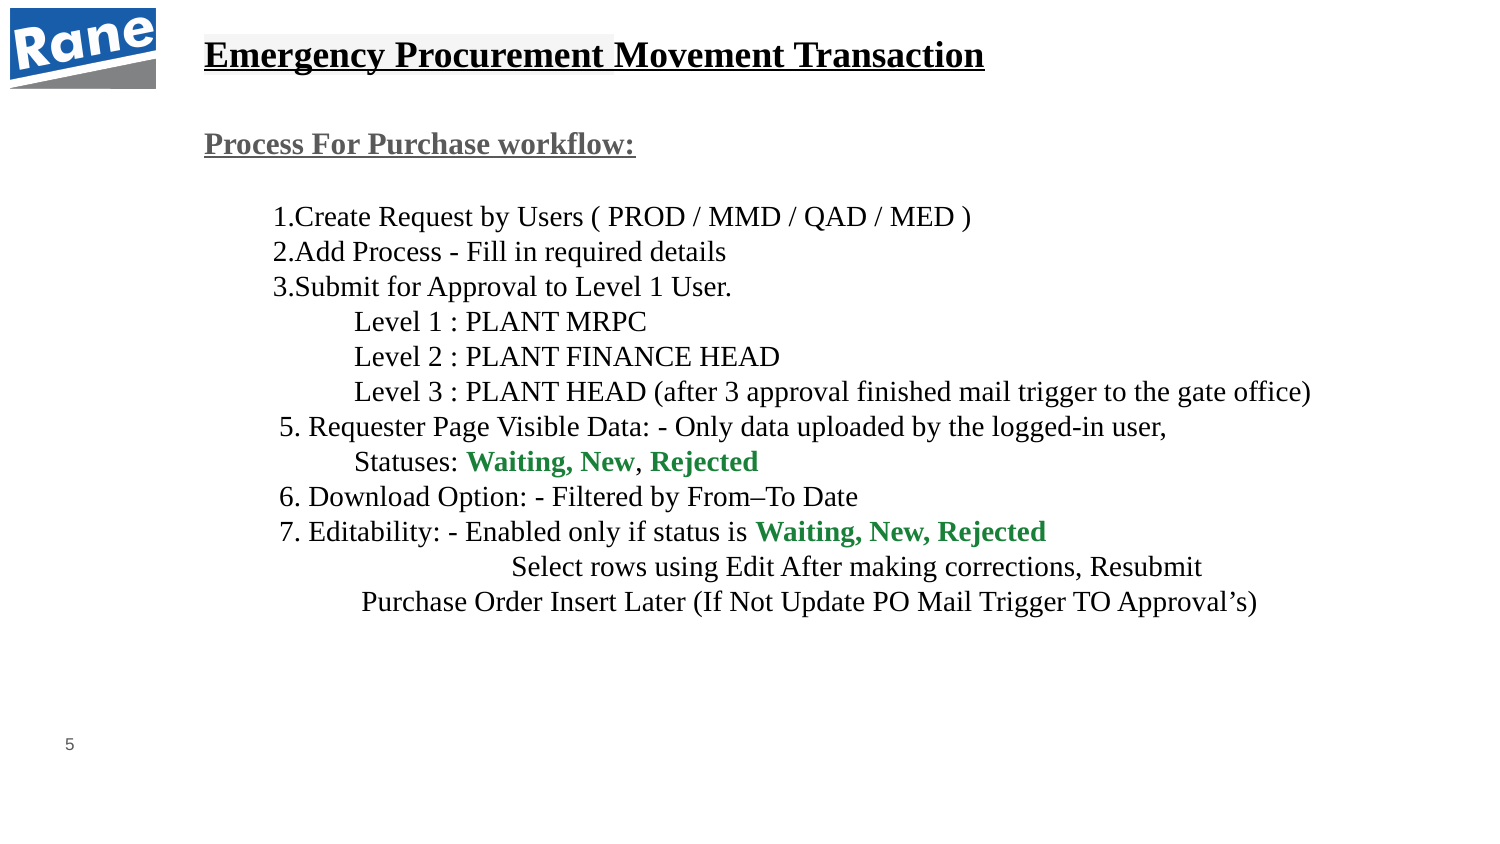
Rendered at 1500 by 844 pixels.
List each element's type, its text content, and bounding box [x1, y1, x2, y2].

text_box Process For Purchase workflow: 1.Create Request by Users ( PROD / MMD / QAD / MED ) 2.Add Process - Fill in required details 3.Submit for Approval to Level 1 User. Level 1 : PLANT MRPC Level 2 : PLANT FINANCE HEAD Level 3 : PLANT HEAD (after 3 approval finished mail trigger to the gate office) 5. Requester Page Visible Data: - Only data uploaded by the logged-in user, Statuses: Waiting, New, Rejected 6. Download Option: - Filtered by From–To Date 7. Editability: - Enabled only if status is Waiting, New, Rejected Select rows using Edit After making corrections, Resubmit Purchase Order Insert Later (If Not Update PO Mail Trigger TO Approval’s) [190, 109, 1341, 704]
list 5 [51, 694, 1036, 794]
picture [10, 8, 156, 89]
title Emergency Procurement Movement Transaction [190, 9, 1105, 89]
